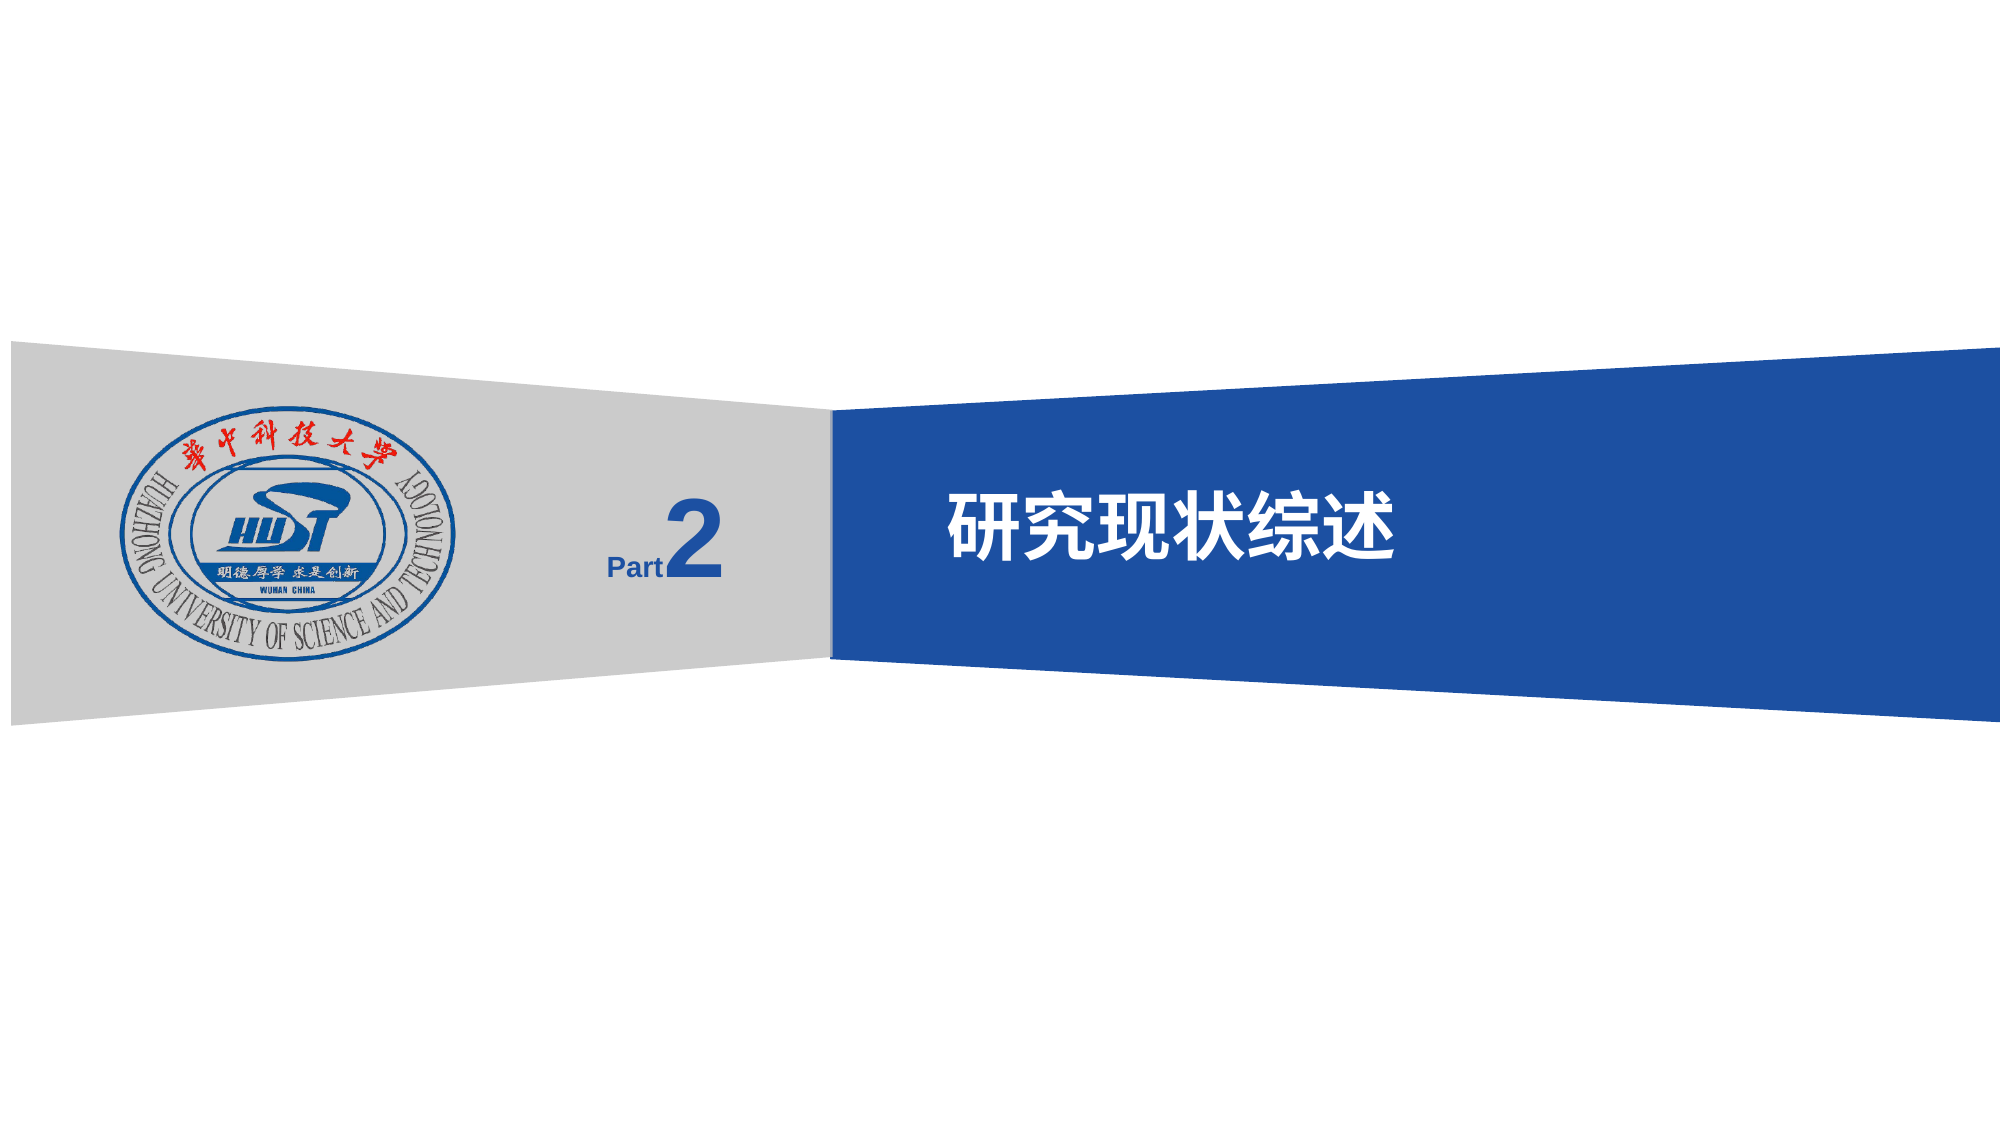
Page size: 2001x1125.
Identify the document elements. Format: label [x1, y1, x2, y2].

text_box [11, 340, 2000, 726]
picture [95, 396, 483, 716]
